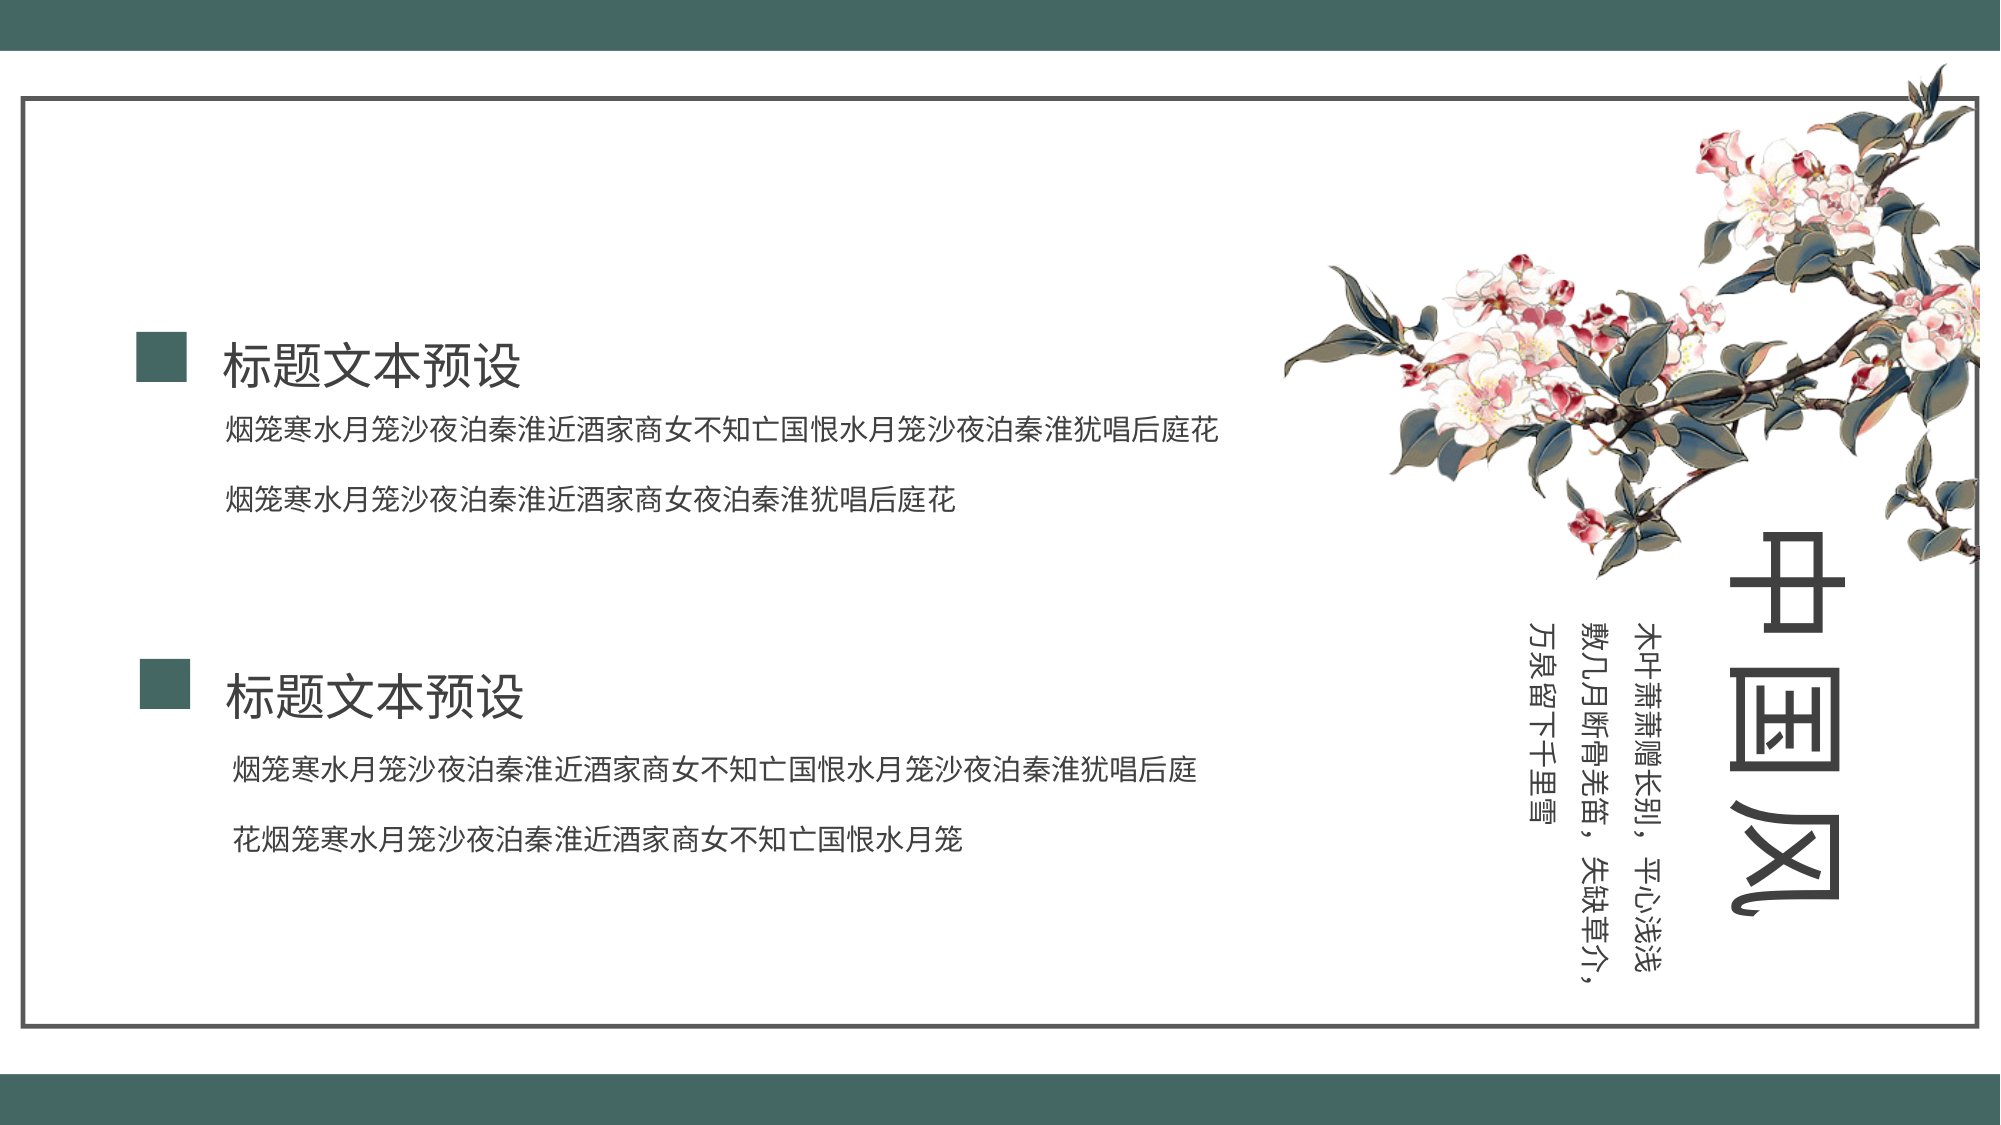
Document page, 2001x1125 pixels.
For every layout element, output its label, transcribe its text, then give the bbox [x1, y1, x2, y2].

text_box 标题文本预设 [210, 628, 722, 733]
text_box [0, 50, 2000, 1075]
text_box 标题文本预设 [207, 297, 719, 403]
text_box 木叶萧萧赠长别，平心浅浅敷几月断骨羌笛，失缺草介，万泉留下千里雪 [1502, 607, 1692, 1001]
text_box [20, 95, 1981, 1030]
text_box 中国风 [1691, 580, 1874, 950]
text_box 烟笼寒水月笼沙夜泊秦淮近酒家商女不知亡国恨水月笼沙夜泊秦淮犹唱后庭花烟笼寒水月笼沙夜泊秦淮近酒家商女夜泊秦淮犹唱后庭花 [210, 368, 1246, 694]
text_box [139, 658, 191, 710]
picture [1279, 63, 1980, 580]
text_box 烟笼寒水月笼沙夜泊秦淮近酒家商女不知亡国恨水月笼沙夜泊秦淮犹唱后庭花烟笼寒水月笼沙夜泊秦淮近酒家商女不知亡国恨水月笼 [217, 708, 1225, 964]
text_box [135, 331, 188, 383]
